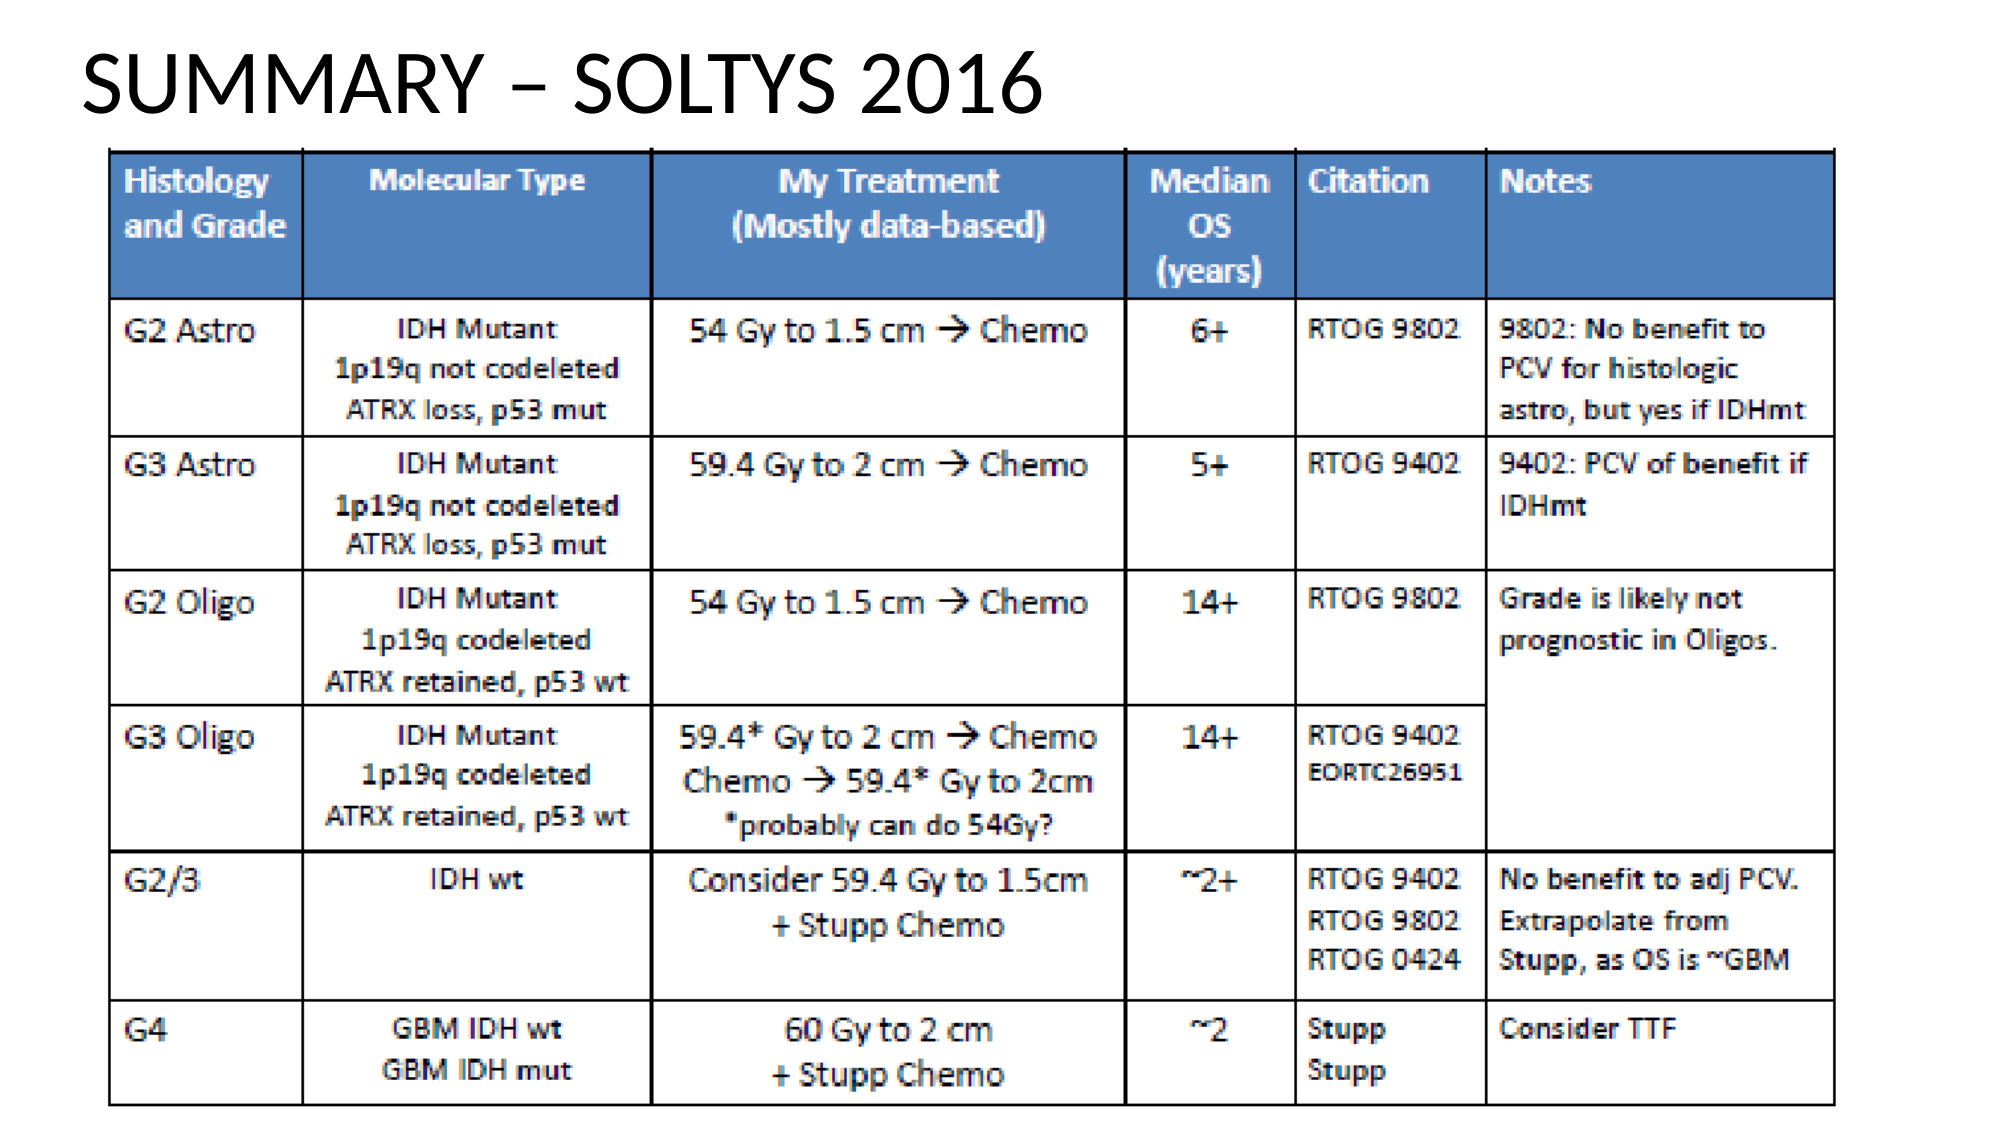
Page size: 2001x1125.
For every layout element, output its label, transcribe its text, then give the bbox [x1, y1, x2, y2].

picture [99, 136, 1869, 1125]
title SUMMARY – SOLTYS 2016 [66, 0, 1792, 193]
